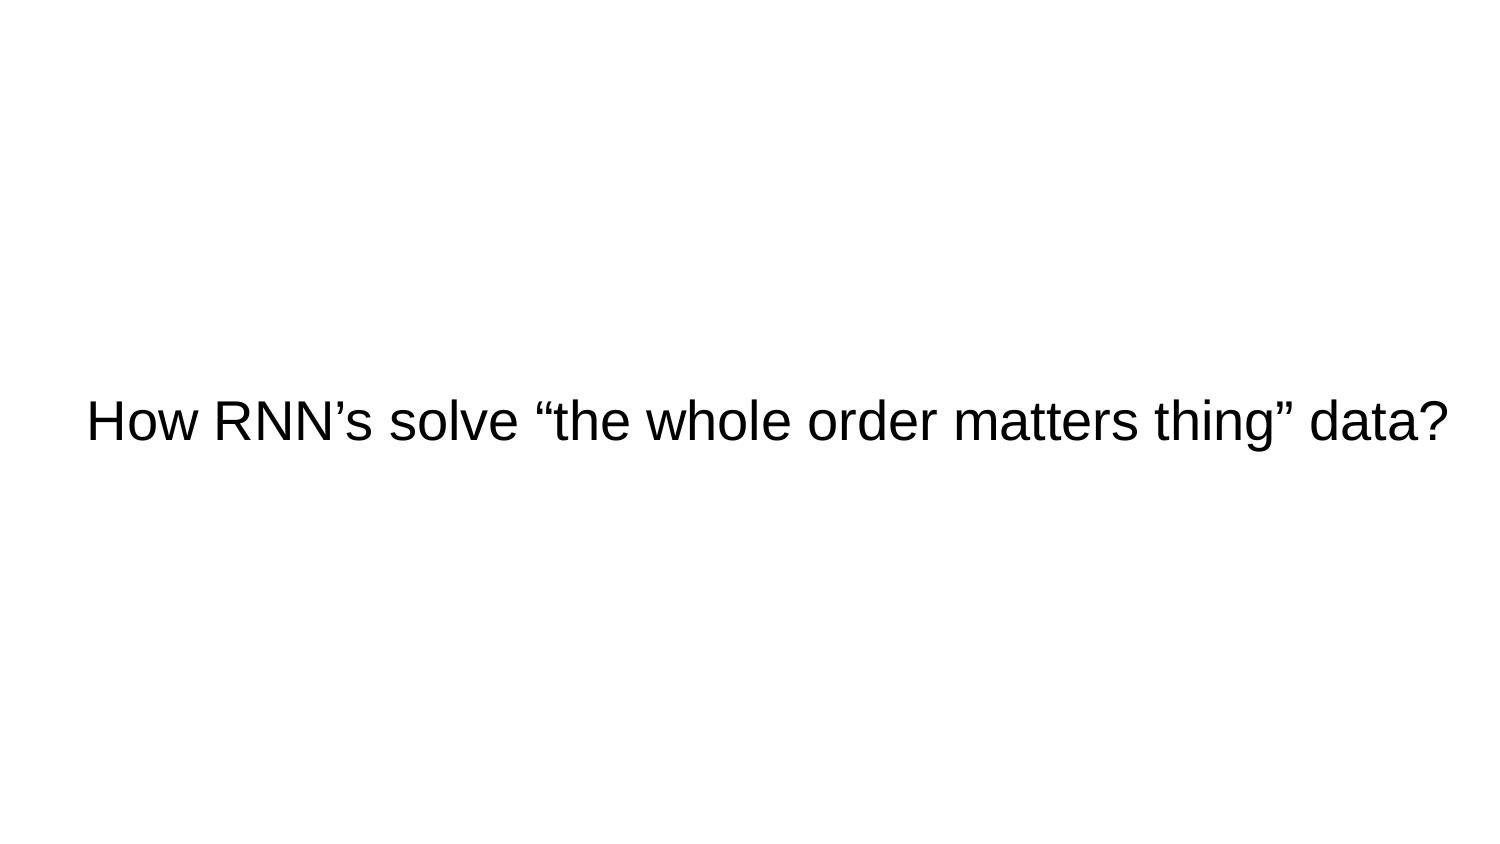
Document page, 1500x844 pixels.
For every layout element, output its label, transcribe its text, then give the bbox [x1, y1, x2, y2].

title How RNN’s solve “the whole order matters thing” data? [71, 374, 1470, 469]
